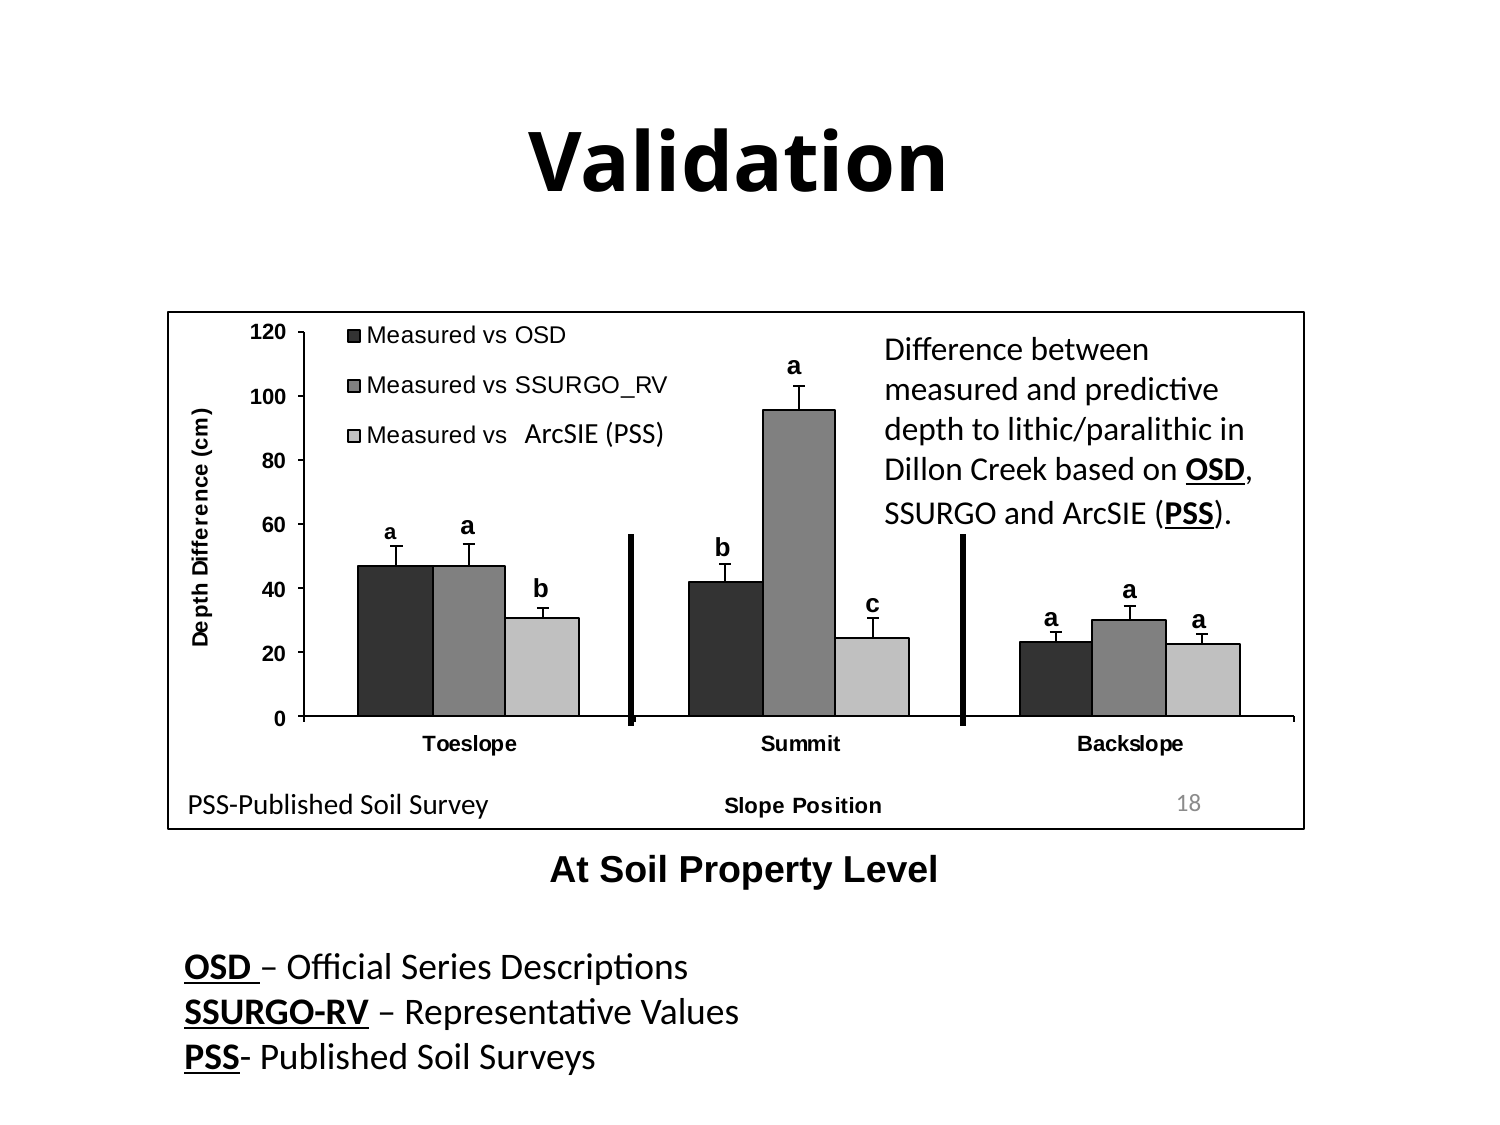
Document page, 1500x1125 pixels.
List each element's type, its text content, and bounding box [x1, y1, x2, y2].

text_box OSD – Official Series Descriptions SSURGO-RV – Representative Values PSS- Published Soil Surveys [169, 934, 842, 1084]
text_box At Soil Property Level [507, 838, 992, 898]
title Validation [381, 143, 1119, 218]
text_box [74, 29, 1425, 143]
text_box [157, 300, 1314, 838]
